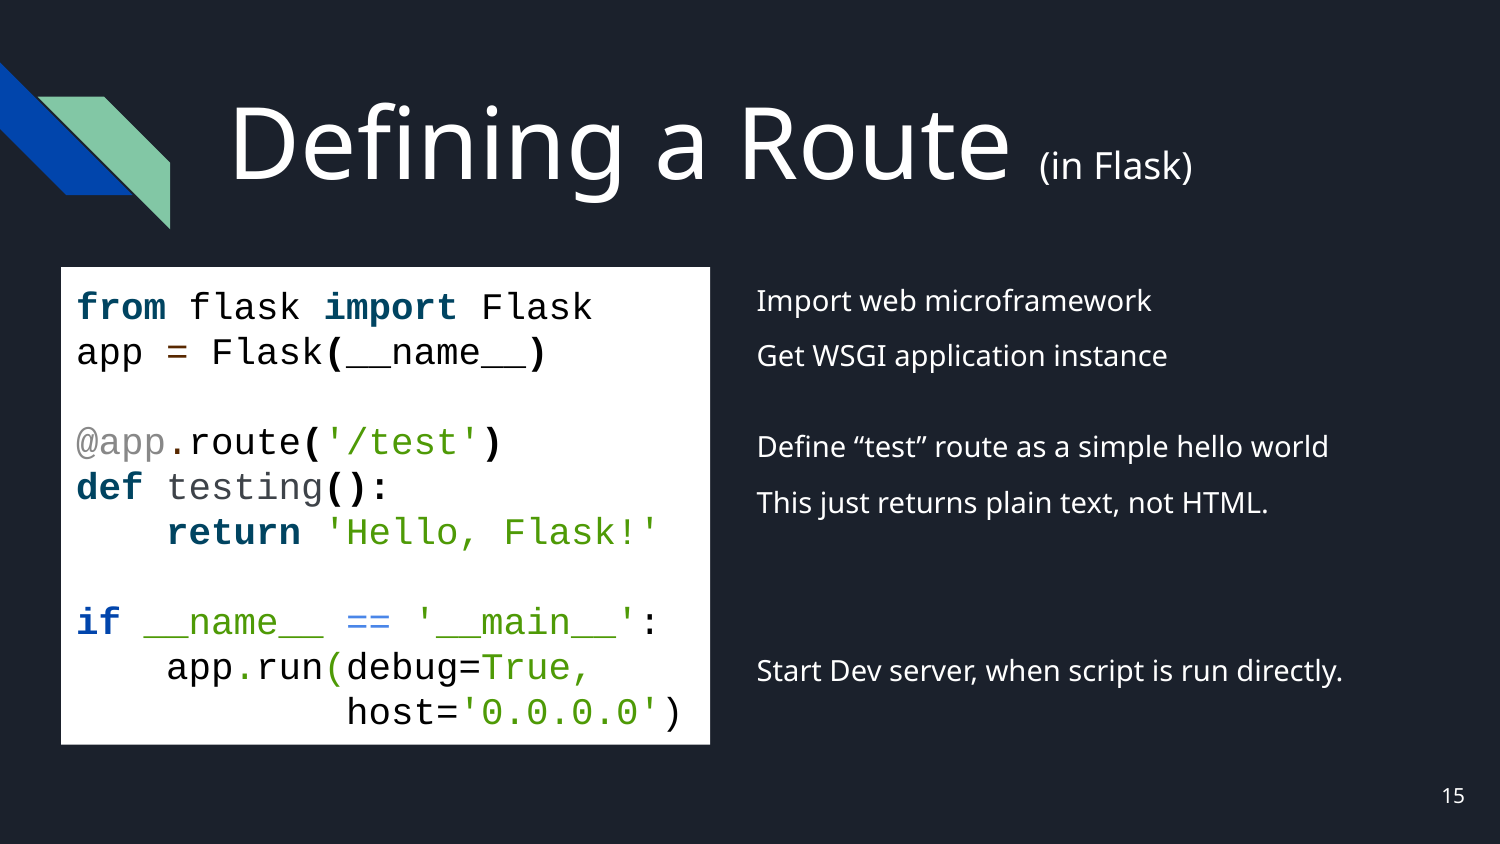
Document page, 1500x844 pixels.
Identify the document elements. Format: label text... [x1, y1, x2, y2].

list from flask import Flask app = Flask(__name__) @app.route('/test') def testing(): return 'Hello, Flask!' if __name__ == '__main__': app.run(debug=True, host='0.0.0.0') [61, 267, 711, 745]
text_box Import web microframework Get WSGI application instance Define “test” route as a simple hello world This just returns plain text, not HTML. Start Dev server, when script is run directly. [741, 266, 1475, 765]
slide_number ‹#› [1389, 764, 1480, 830]
title Defining a Route (in Flask) [212, 64, 1368, 215]
